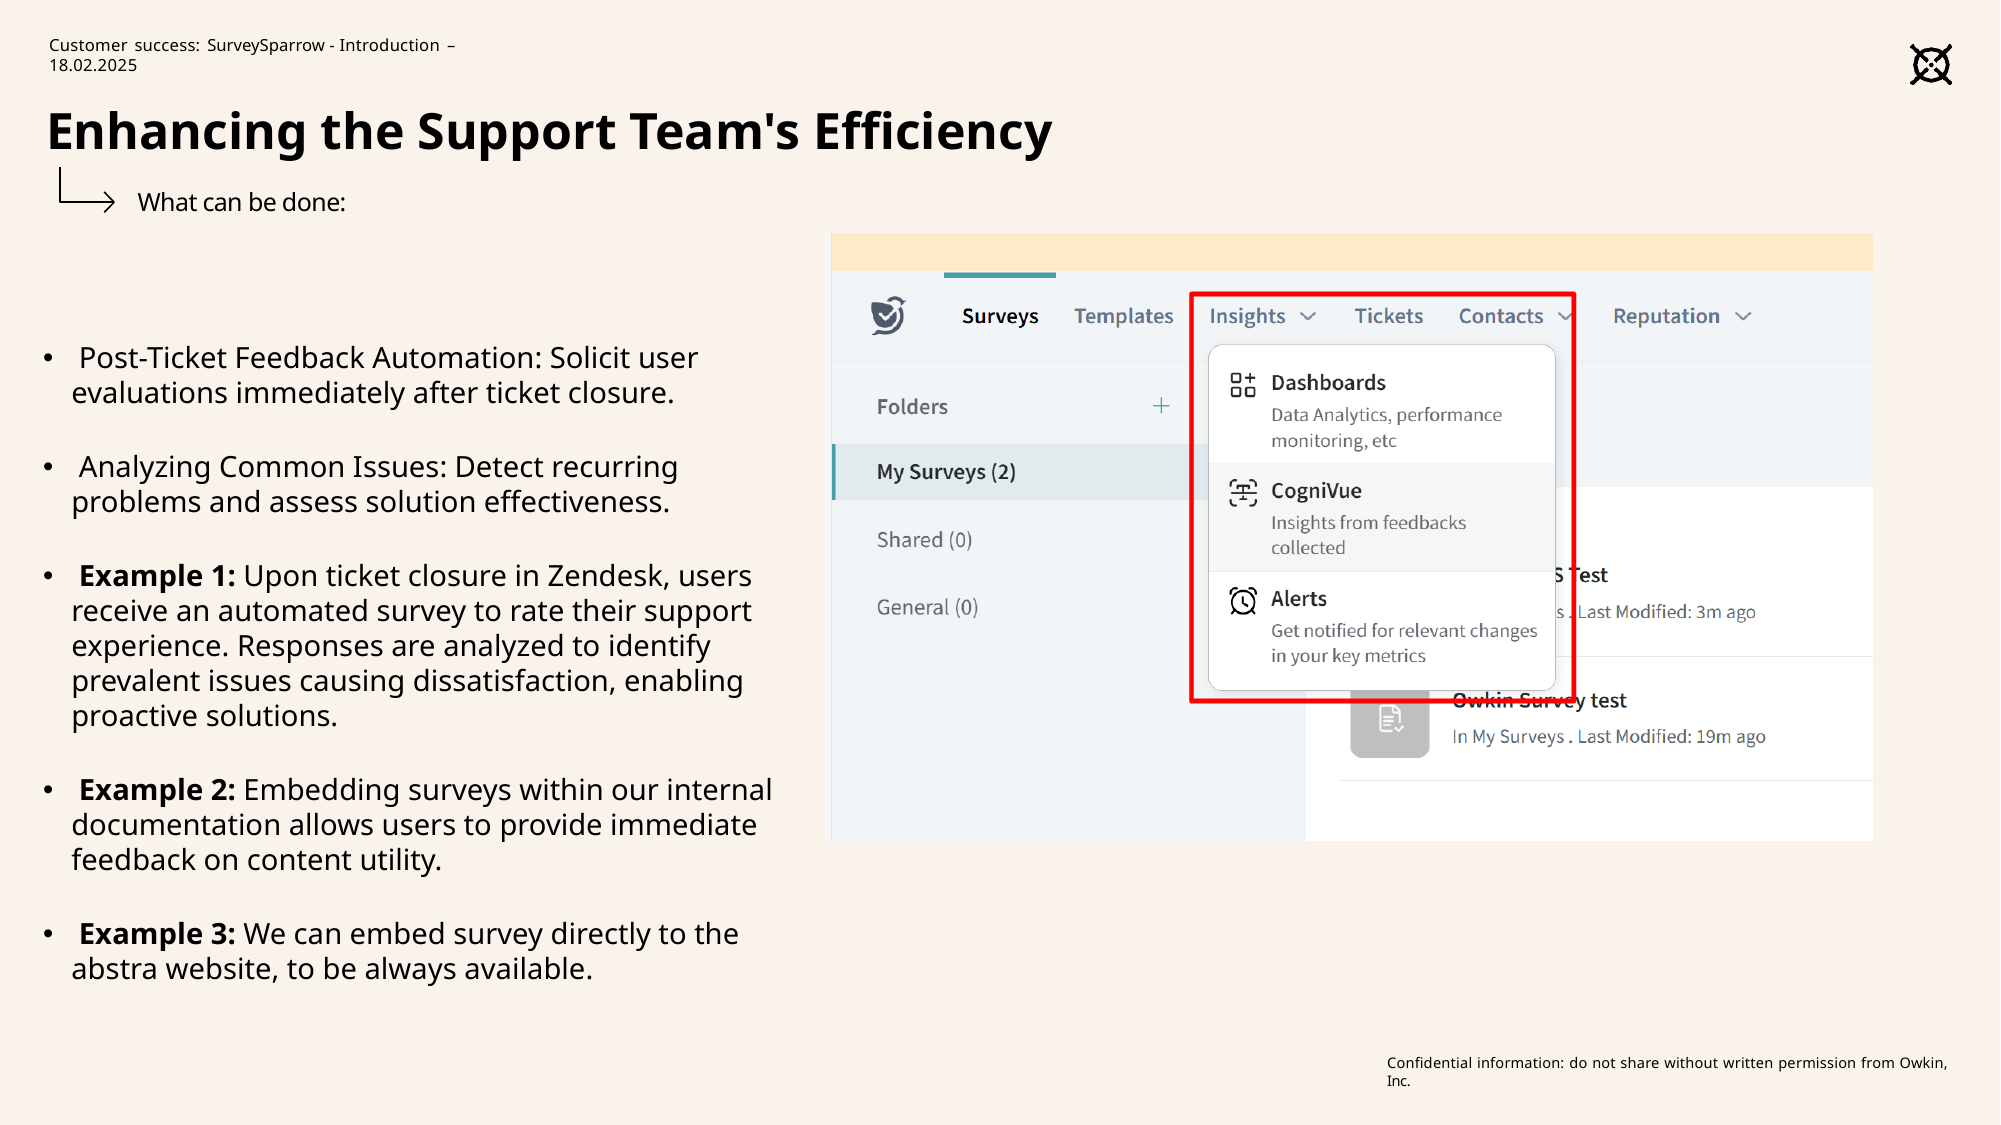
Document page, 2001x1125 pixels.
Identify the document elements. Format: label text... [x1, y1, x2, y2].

text_box What can be done: [135, 184, 435, 217]
text_box Customer success: SurveySparrow - Introduction – 18.02.2025 [47, 33, 540, 76]
picture [1910, 44, 1952, 85]
text_box [59, 167, 115, 213]
text_box Post-Ticket Feedback Automation: Solicit user evaluations immediately after ticket closure. Analyzing Common Issues: Detect recurring problems and assess solution effectiveness. Example 1: Upon ticket closure in Zendesk, users receive an automated survey to rate their support experience. Responses are analyzed to identify prevalent issues causing dissatisfaction, enabling proactive solutions. Example 2: Embedding surveys within our internal documentation allows users to provide immediate feedback on content utility. Example 3: We can embed survey directly to the abstra website, to be always available. [40, 337, 786, 986]
title Enhancing the Support Team's Efficiency [43, 97, 1075, 288]
footer Confidential information: do not share without written permission from Owkin, Inc. [1384, 1052, 1953, 1125]
picture [824, 233, 1873, 841]
